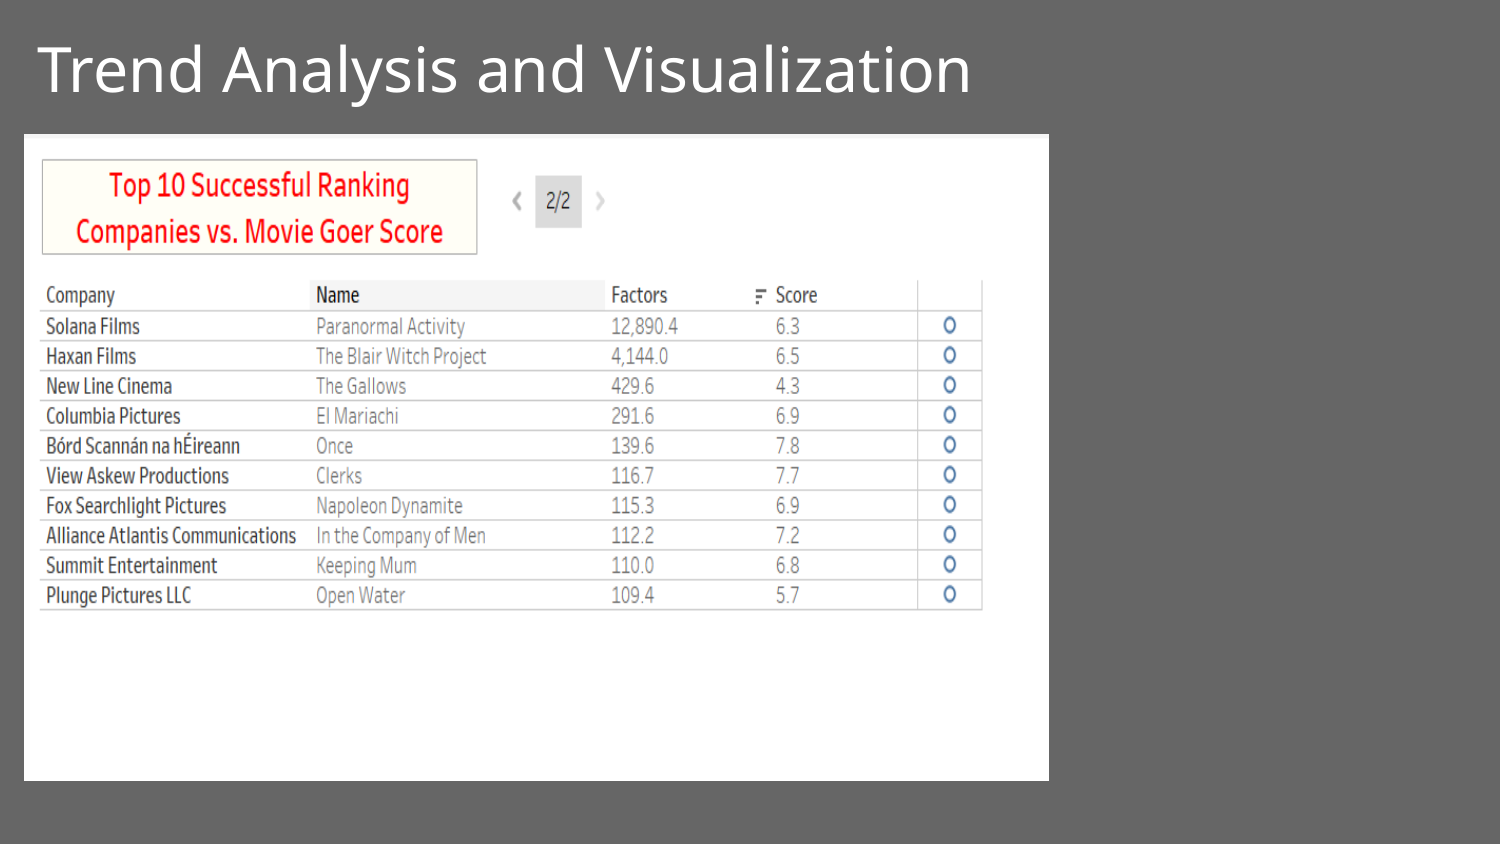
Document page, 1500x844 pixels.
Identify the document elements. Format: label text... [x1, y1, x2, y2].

picture [24, 133, 1049, 781]
title Trend Analysis and Visualization [22, 15, 1420, 110]
